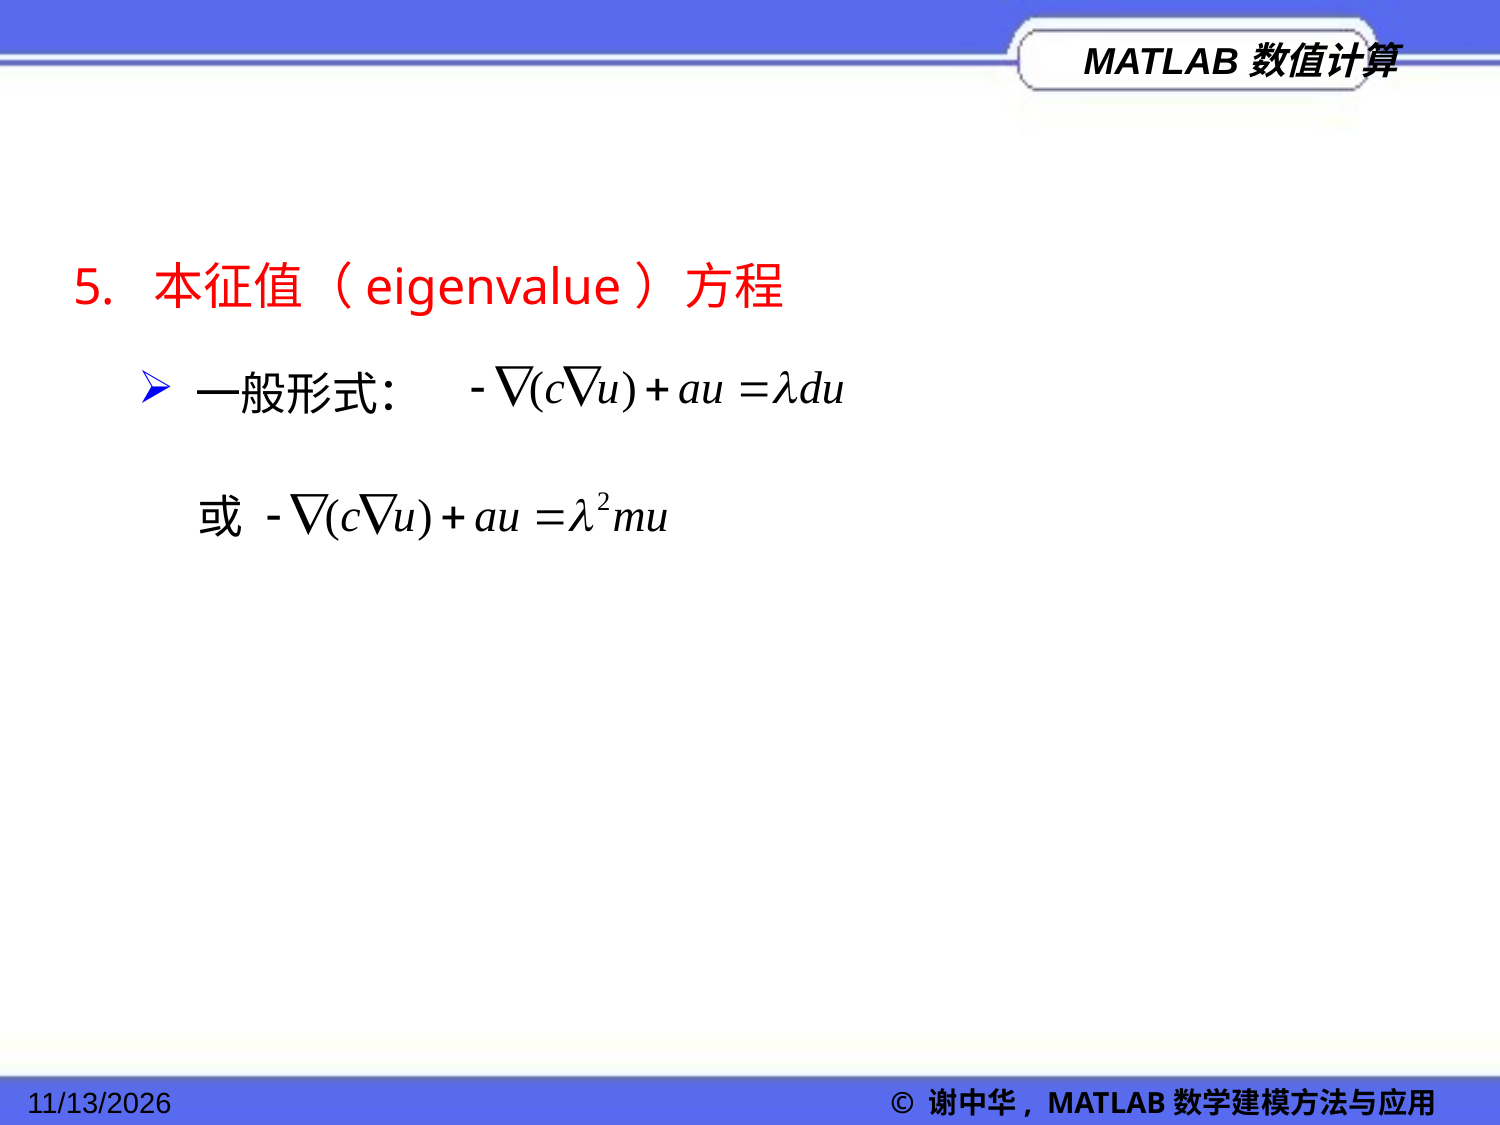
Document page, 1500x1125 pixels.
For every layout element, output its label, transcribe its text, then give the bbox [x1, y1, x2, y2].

text_box 5. 本征值（eigenvalue）方程 [58, 247, 1300, 323]
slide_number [12, 1079, 363, 1123]
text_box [182, 479, 786, 551]
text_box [123, 357, 857, 429]
picture [0, 0, 1500, 1125]
footer © 谢中华, MATLAB数学建模方法与应用 [844, 1079, 1483, 1123]
